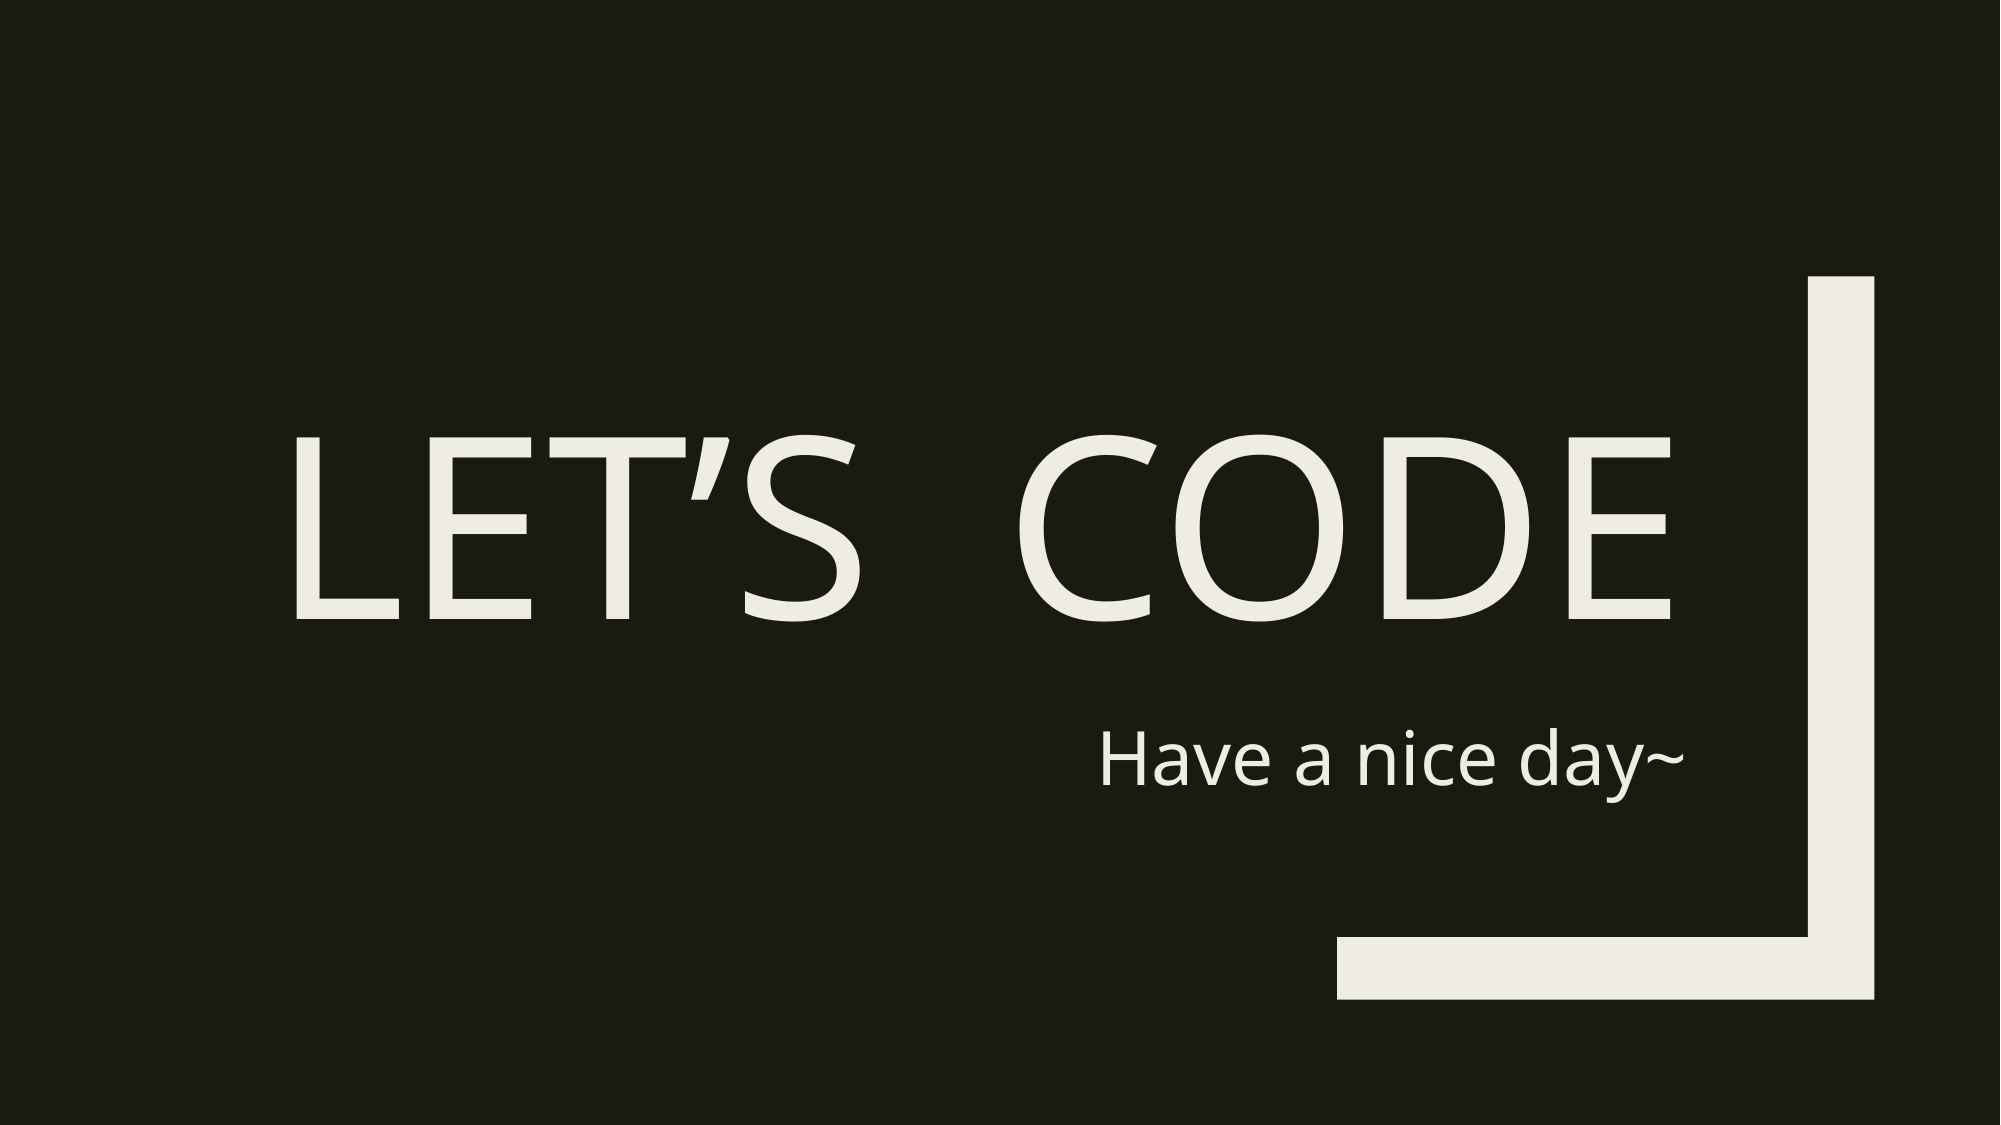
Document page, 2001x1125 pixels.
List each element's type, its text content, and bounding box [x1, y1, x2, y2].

list Have a nice day~ [125, 691, 1703, 880]
title Let’s Code [125, 213, 1703, 682]
